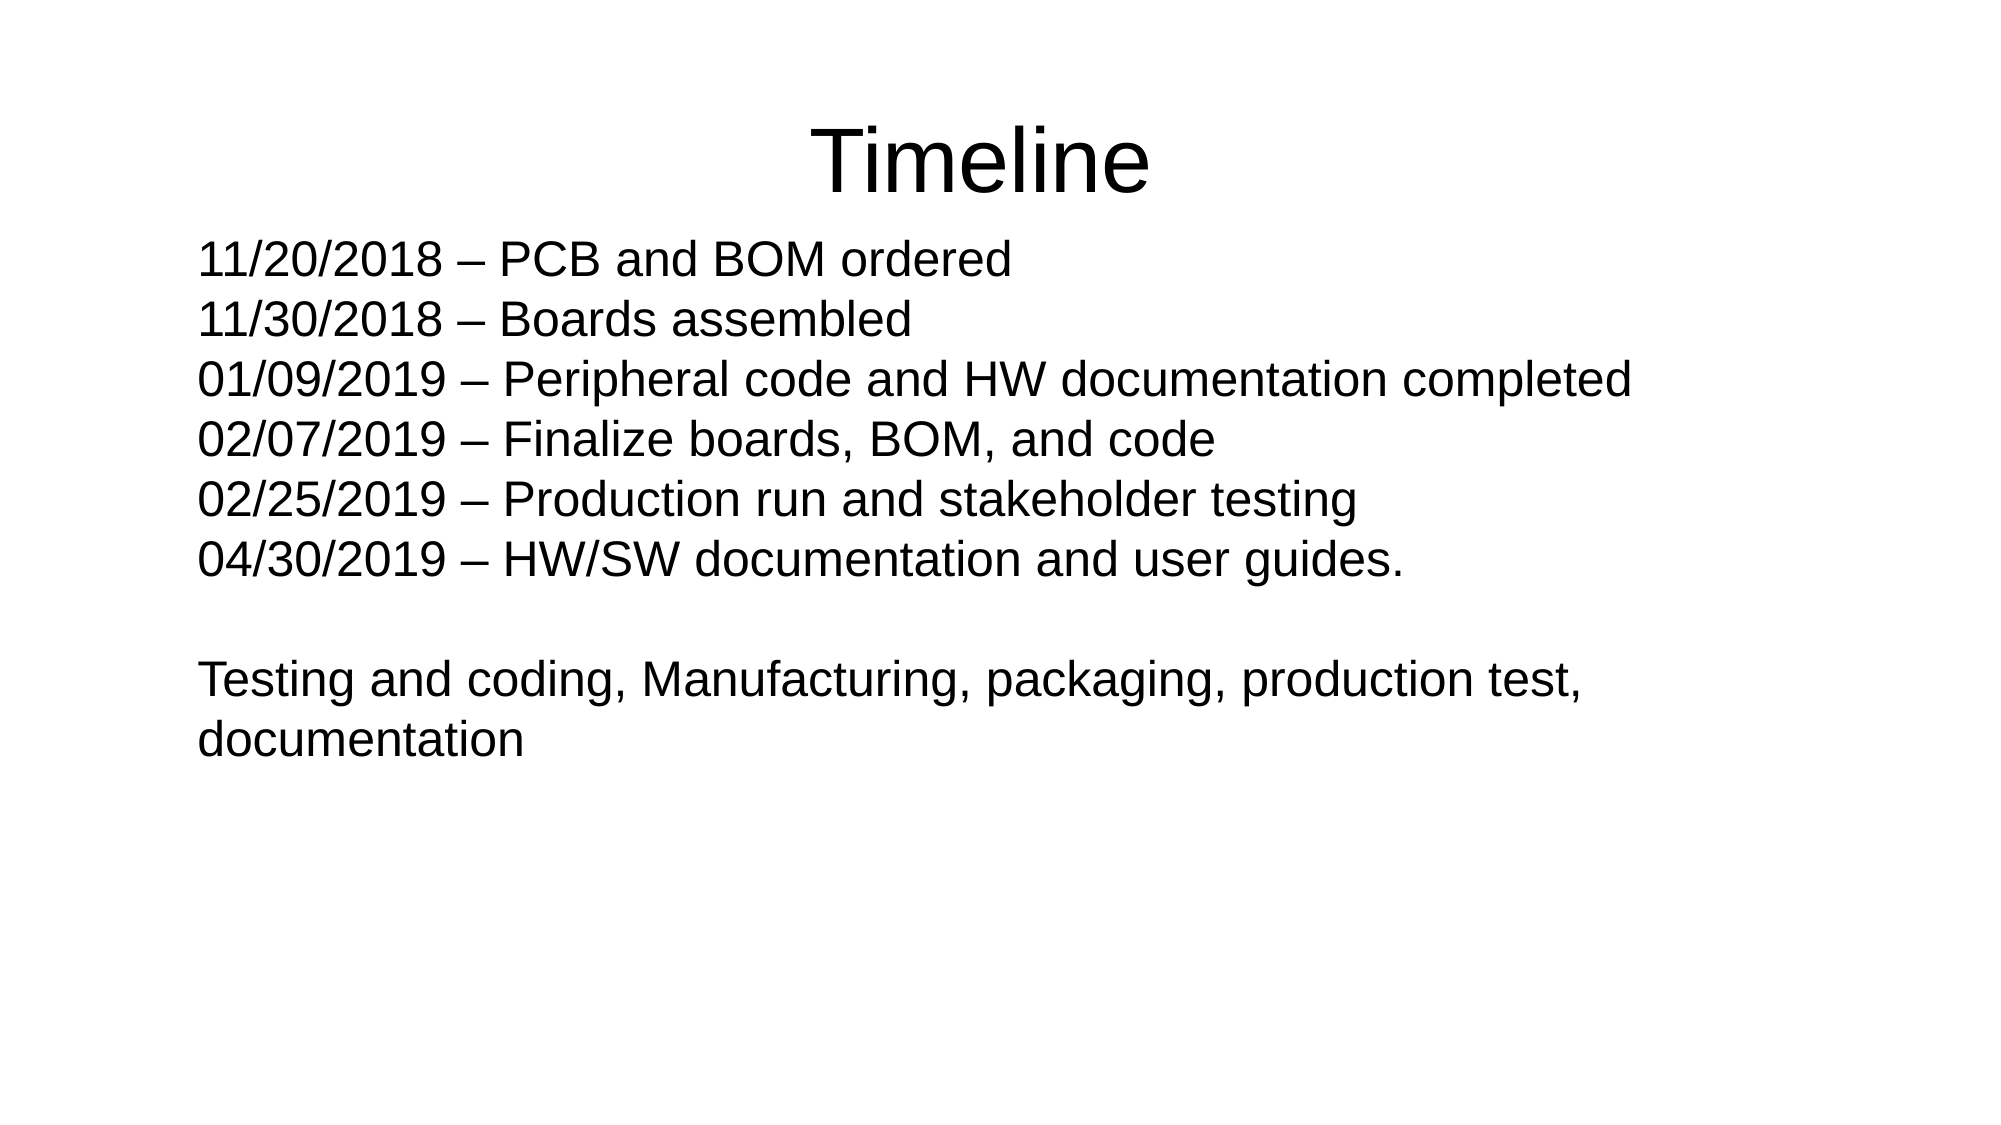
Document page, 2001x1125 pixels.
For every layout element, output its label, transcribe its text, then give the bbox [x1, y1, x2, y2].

text_box Timeline [182, 93, 1781, 218]
text_box 11/20/2018 – PCB and BOM ordered 11/30/2018 – Boards assembled 01/09/2019 – Peripheral code and HW documentation completed 02/07/2019 – Finalize boards, BOM, and code 02/25/2019 – Production run and stakeholder testing 04/30/2019 – HW/SW documentation and user guides. Testing and coding, Manufacturing, packaging, production test, documentation [182, 219, 1666, 775]
